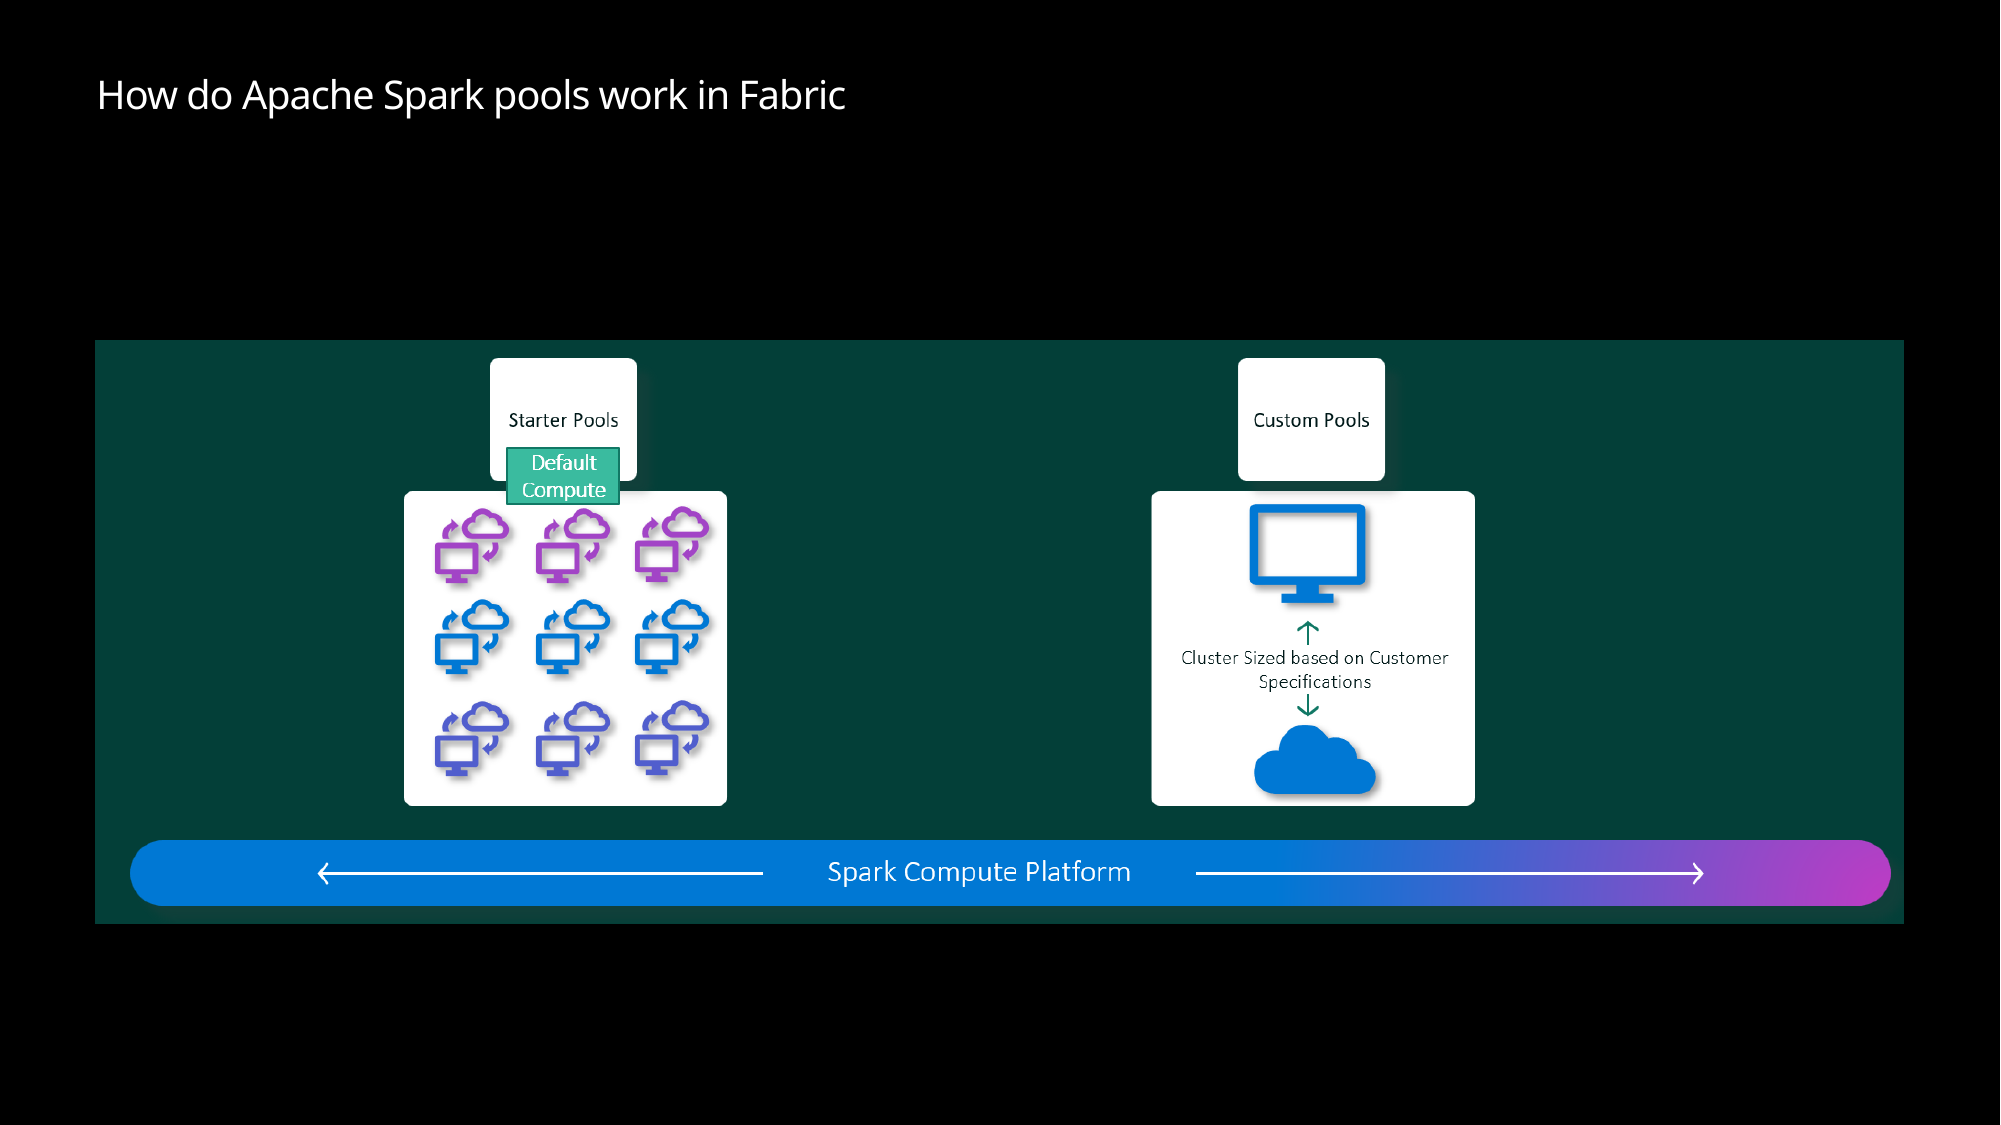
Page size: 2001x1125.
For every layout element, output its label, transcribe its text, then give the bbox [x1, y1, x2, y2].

picture [95, 340, 1904, 924]
title How do Apache Spark pools work in Fabric [96, 75, 1904, 166]
